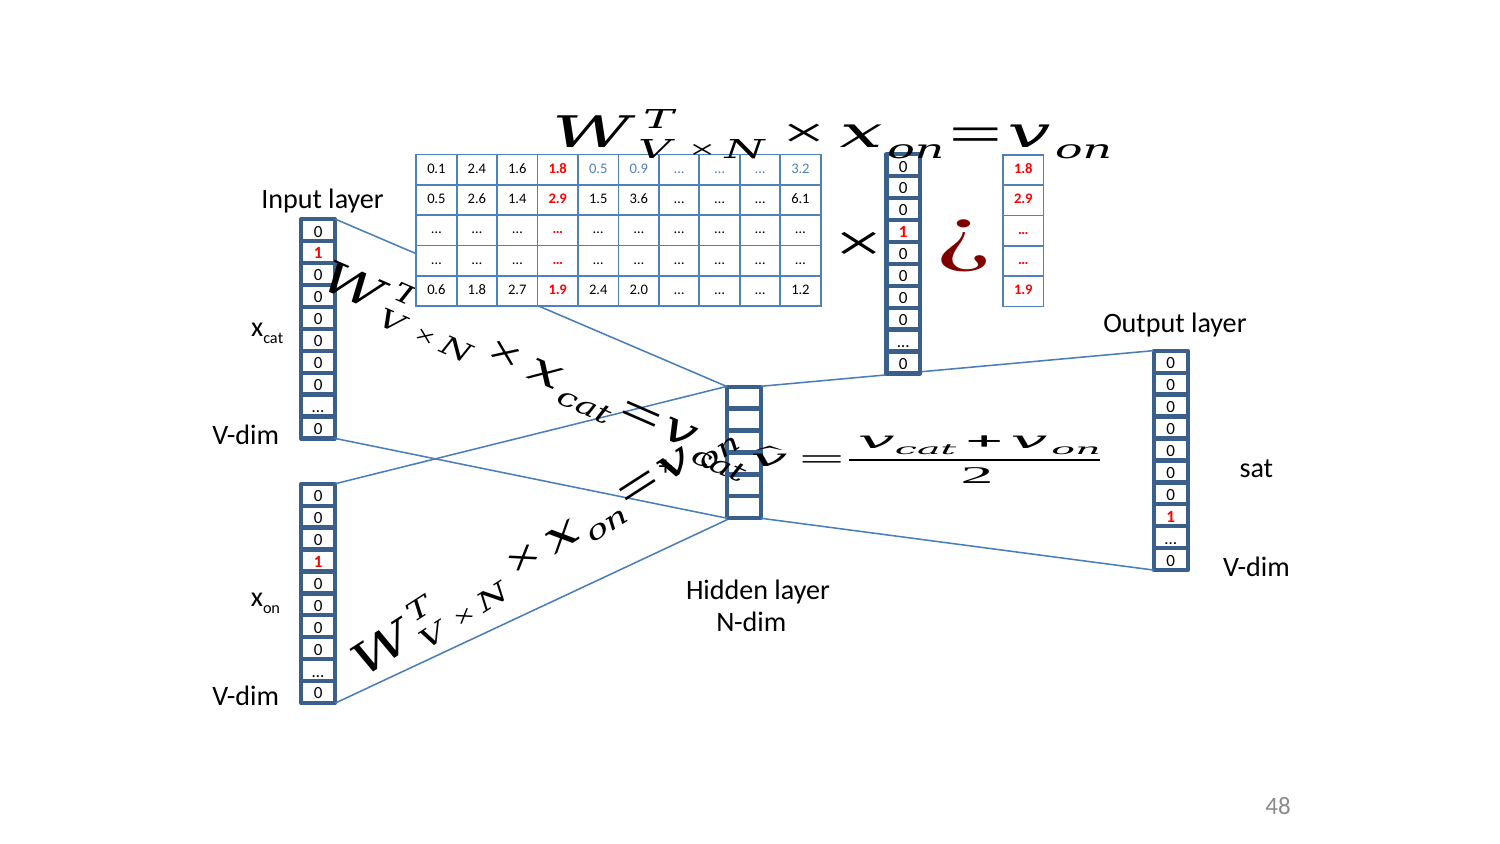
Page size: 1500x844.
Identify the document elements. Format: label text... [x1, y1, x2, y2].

table_cell … [781, 246, 820, 275]
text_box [334, 218, 728, 385]
table_cell … [741, 277, 779, 305]
slide_number 48 [1066, 782, 1306, 827]
table_cell … [741, 186, 779, 214]
table_cell … [741, 246, 779, 275]
table_cell … [741, 216, 779, 245]
table_header 3.2 [781, 155, 820, 184]
text_box Input layer [246, 172, 399, 222]
table_cell 2.6 [458, 186, 496, 214]
text_box V-dim [197, 670, 295, 719]
table_cell 3.6 [619, 186, 658, 214]
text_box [1153, 350, 1188, 571]
table_cell … [660, 186, 698, 214]
table_header … [700, 155, 739, 184]
table_header 0.5 [579, 155, 618, 184]
table_cell … [732, 277, 739, 305]
table_header 1.6 [498, 155, 537, 184]
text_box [334, 386, 728, 437]
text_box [760, 518, 1155, 571]
table_header … [741, 155, 779, 184]
table_cell … [781, 216, 820, 245]
table_cell 0.5 [417, 186, 456, 214]
table_header 1.8 [538, 155, 577, 184]
table_header … [660, 155, 698, 184]
table_cell … [732, 246, 739, 275]
table_cell … [700, 186, 739, 214]
table_header 2.4 [458, 155, 496, 184]
table_header 0.1 [417, 155, 456, 184]
table_header 0.9 [619, 155, 658, 184]
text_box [886, 153, 921, 374]
table_header 1.8 [1004, 156, 1043, 184]
table_cell 2.9 [1004, 186, 1043, 215]
table_cell … [1004, 247, 1043, 275]
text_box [300, 218, 333, 439]
text_box Hidden layer [732, 563, 846, 613]
text_box xon [236, 571, 295, 625]
text_box V-dim [1208, 541, 1305, 590]
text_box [300, 483, 329, 704]
table_cell 1.9 [1004, 277, 1043, 306]
text_box xcat [236, 300, 295, 354]
table_cell 1.4 [498, 186, 537, 214]
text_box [760, 350, 1155, 387]
text_box Output layer [1088, 297, 1262, 346]
table_cell … [700, 216, 739, 245]
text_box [732, 386, 762, 519]
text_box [334, 519, 728, 704]
table_cell 1.2 [781, 277, 820, 305]
table_cell 6.1 [781, 186, 820, 214]
table_cell … [1004, 216, 1043, 245]
text_box N-dim [732, 596, 802, 645]
text_box V-dim [197, 408, 295, 458]
table_cell 2.9 [538, 186, 577, 214]
text_box sat [1224, 441, 1289, 490]
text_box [333, 438, 728, 519]
table_cell 1.5 [579, 186, 618, 214]
